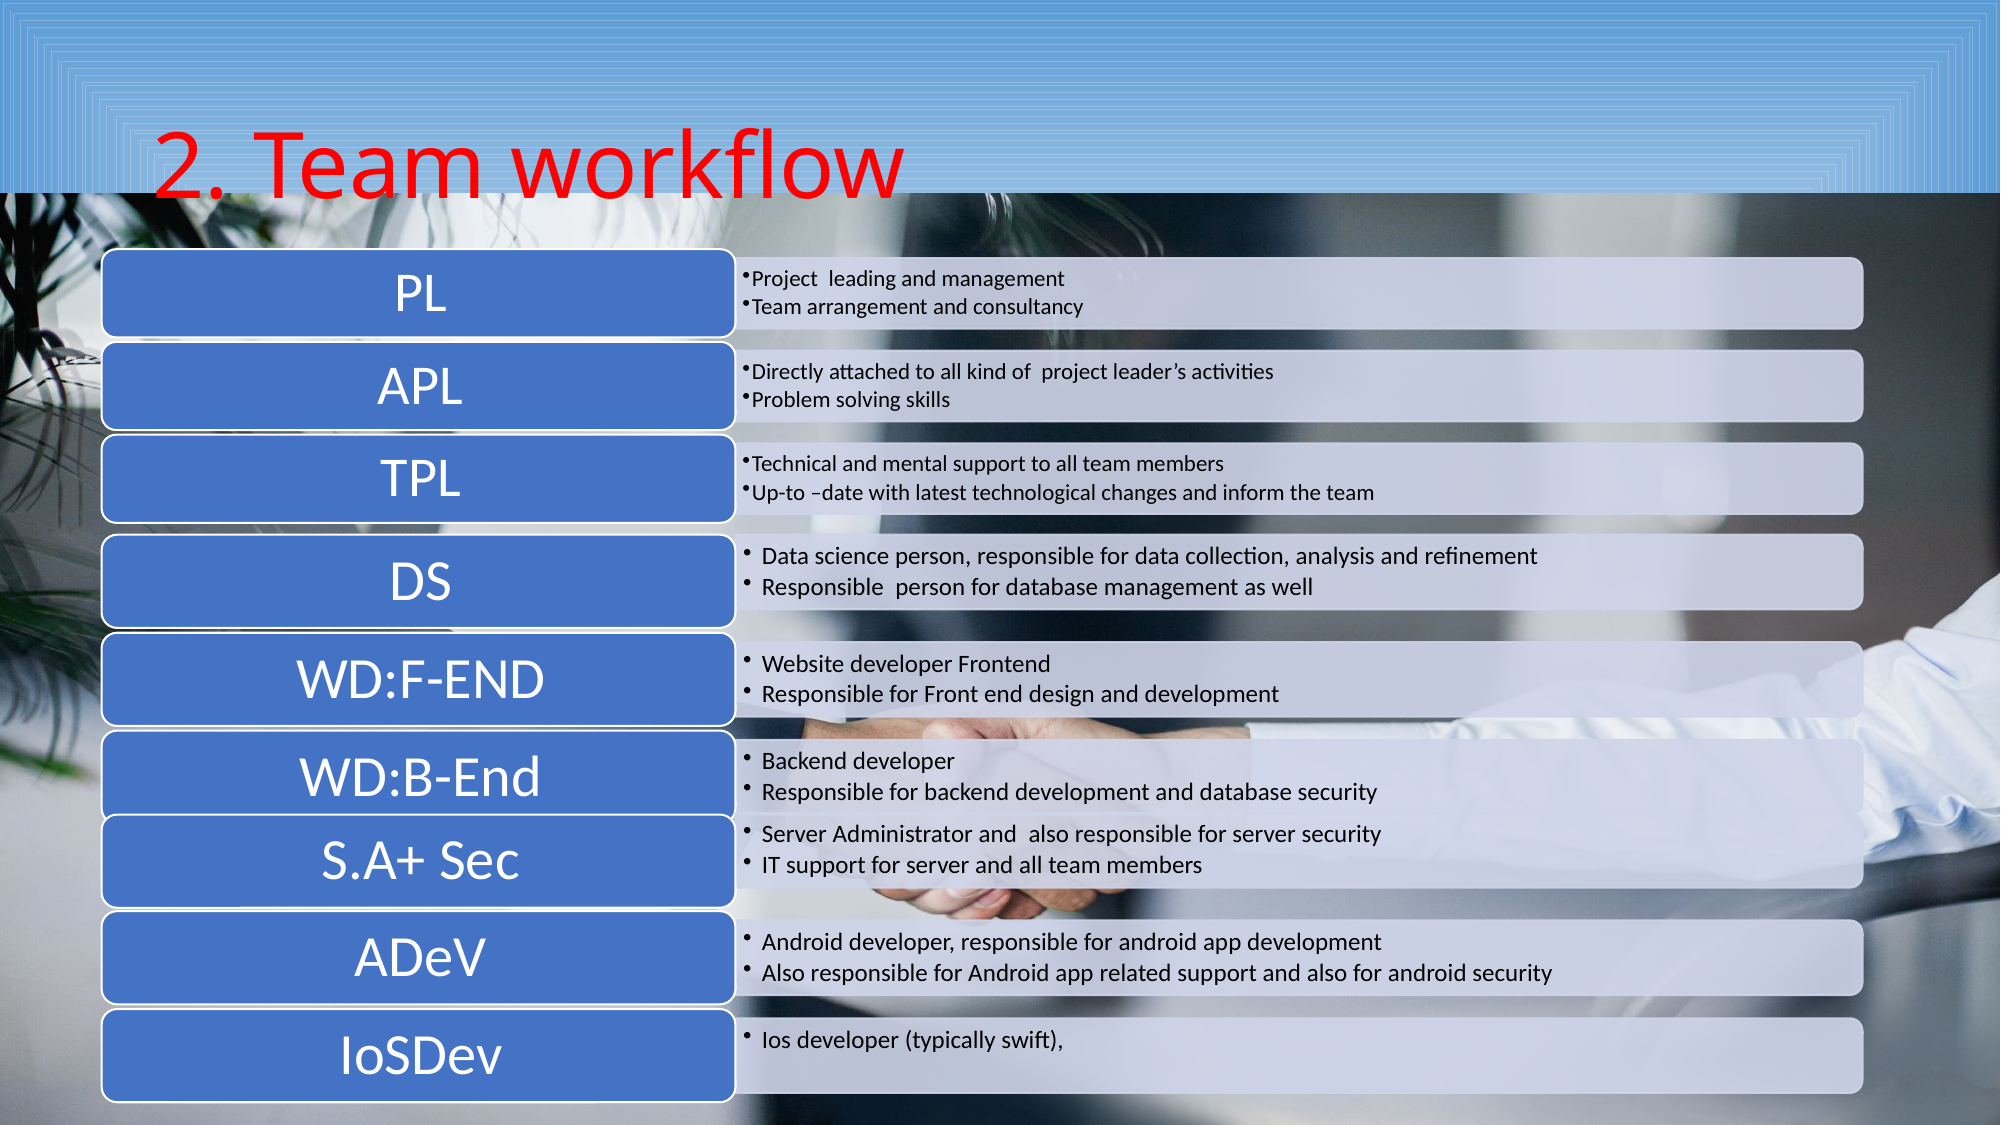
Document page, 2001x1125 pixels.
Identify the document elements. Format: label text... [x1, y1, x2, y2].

title 2. Team workflow [137, 59, 1863, 193]
picture [0, 193, 2000, 1125]
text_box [101, 534, 1863, 812]
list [101, 249, 1863, 523]
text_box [101, 812, 1863, 1103]
